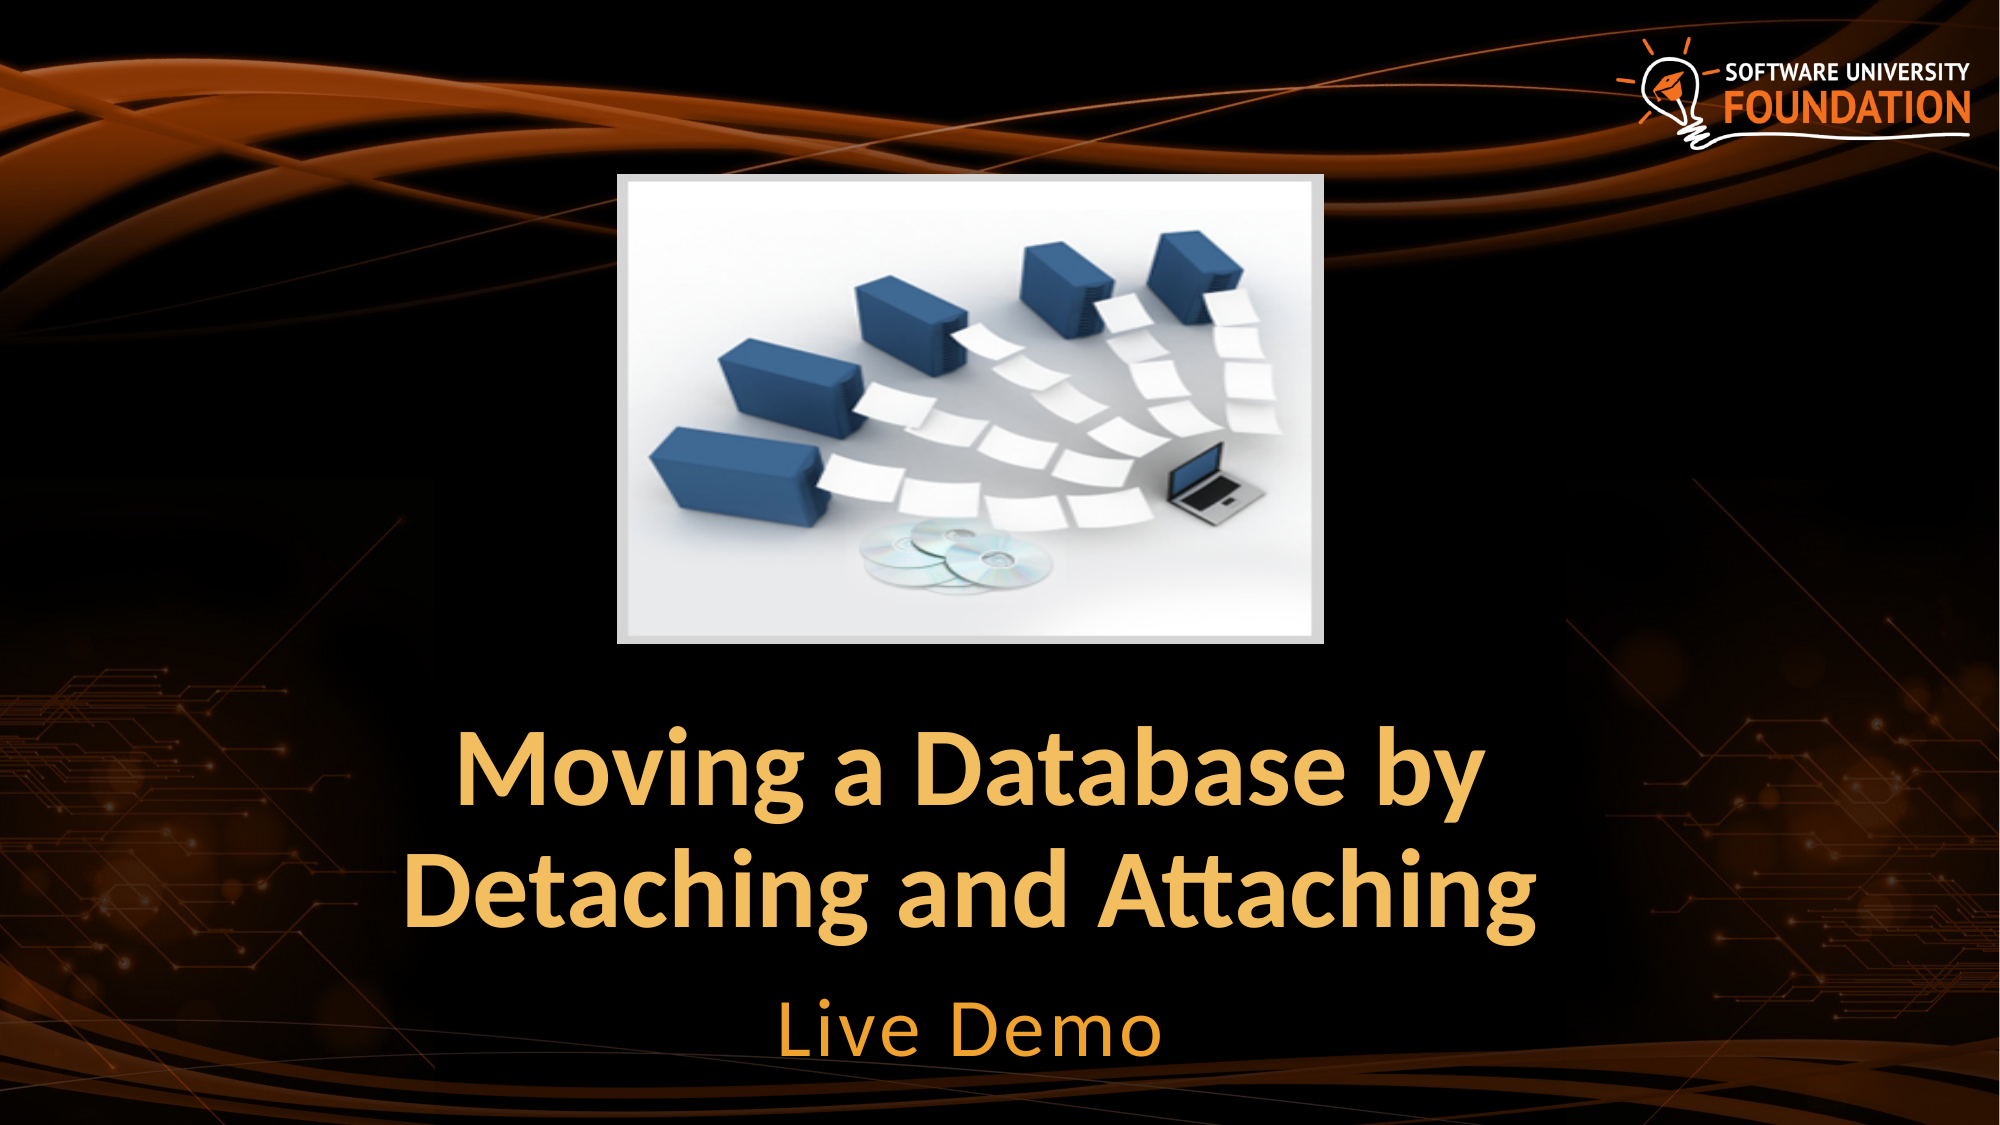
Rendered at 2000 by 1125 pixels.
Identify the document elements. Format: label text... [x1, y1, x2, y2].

list Live Demo [237, 962, 1704, 1075]
picture [0, 0, 2000, 1125]
title Moving a Database by Detaching and Attaching [237, 699, 1704, 958]
